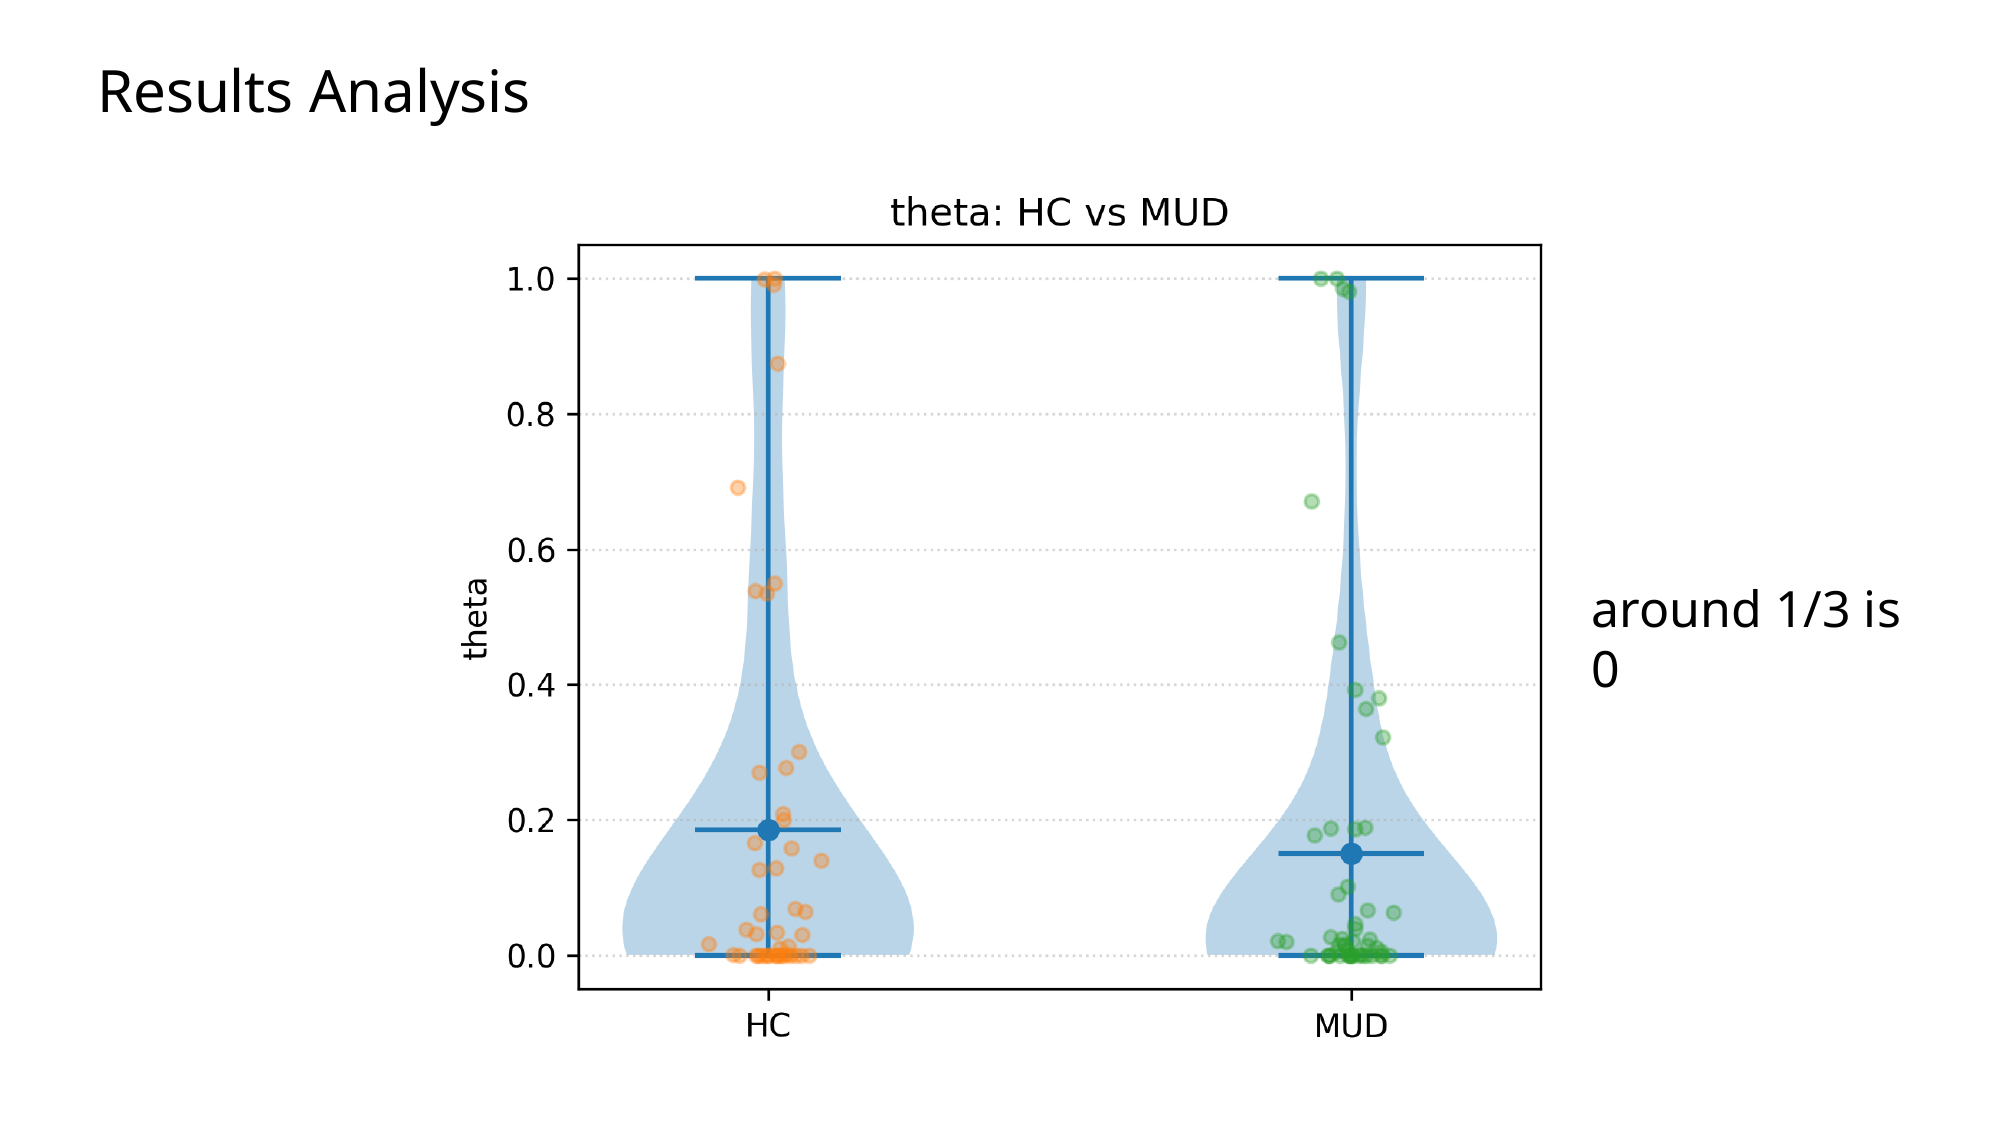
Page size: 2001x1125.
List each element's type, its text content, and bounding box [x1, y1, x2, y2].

text_box Results Analysis [82, 47, 749, 132]
text_box around 1/3 is 0 [1577, 570, 1953, 705]
picture [436, 172, 1564, 1067]
